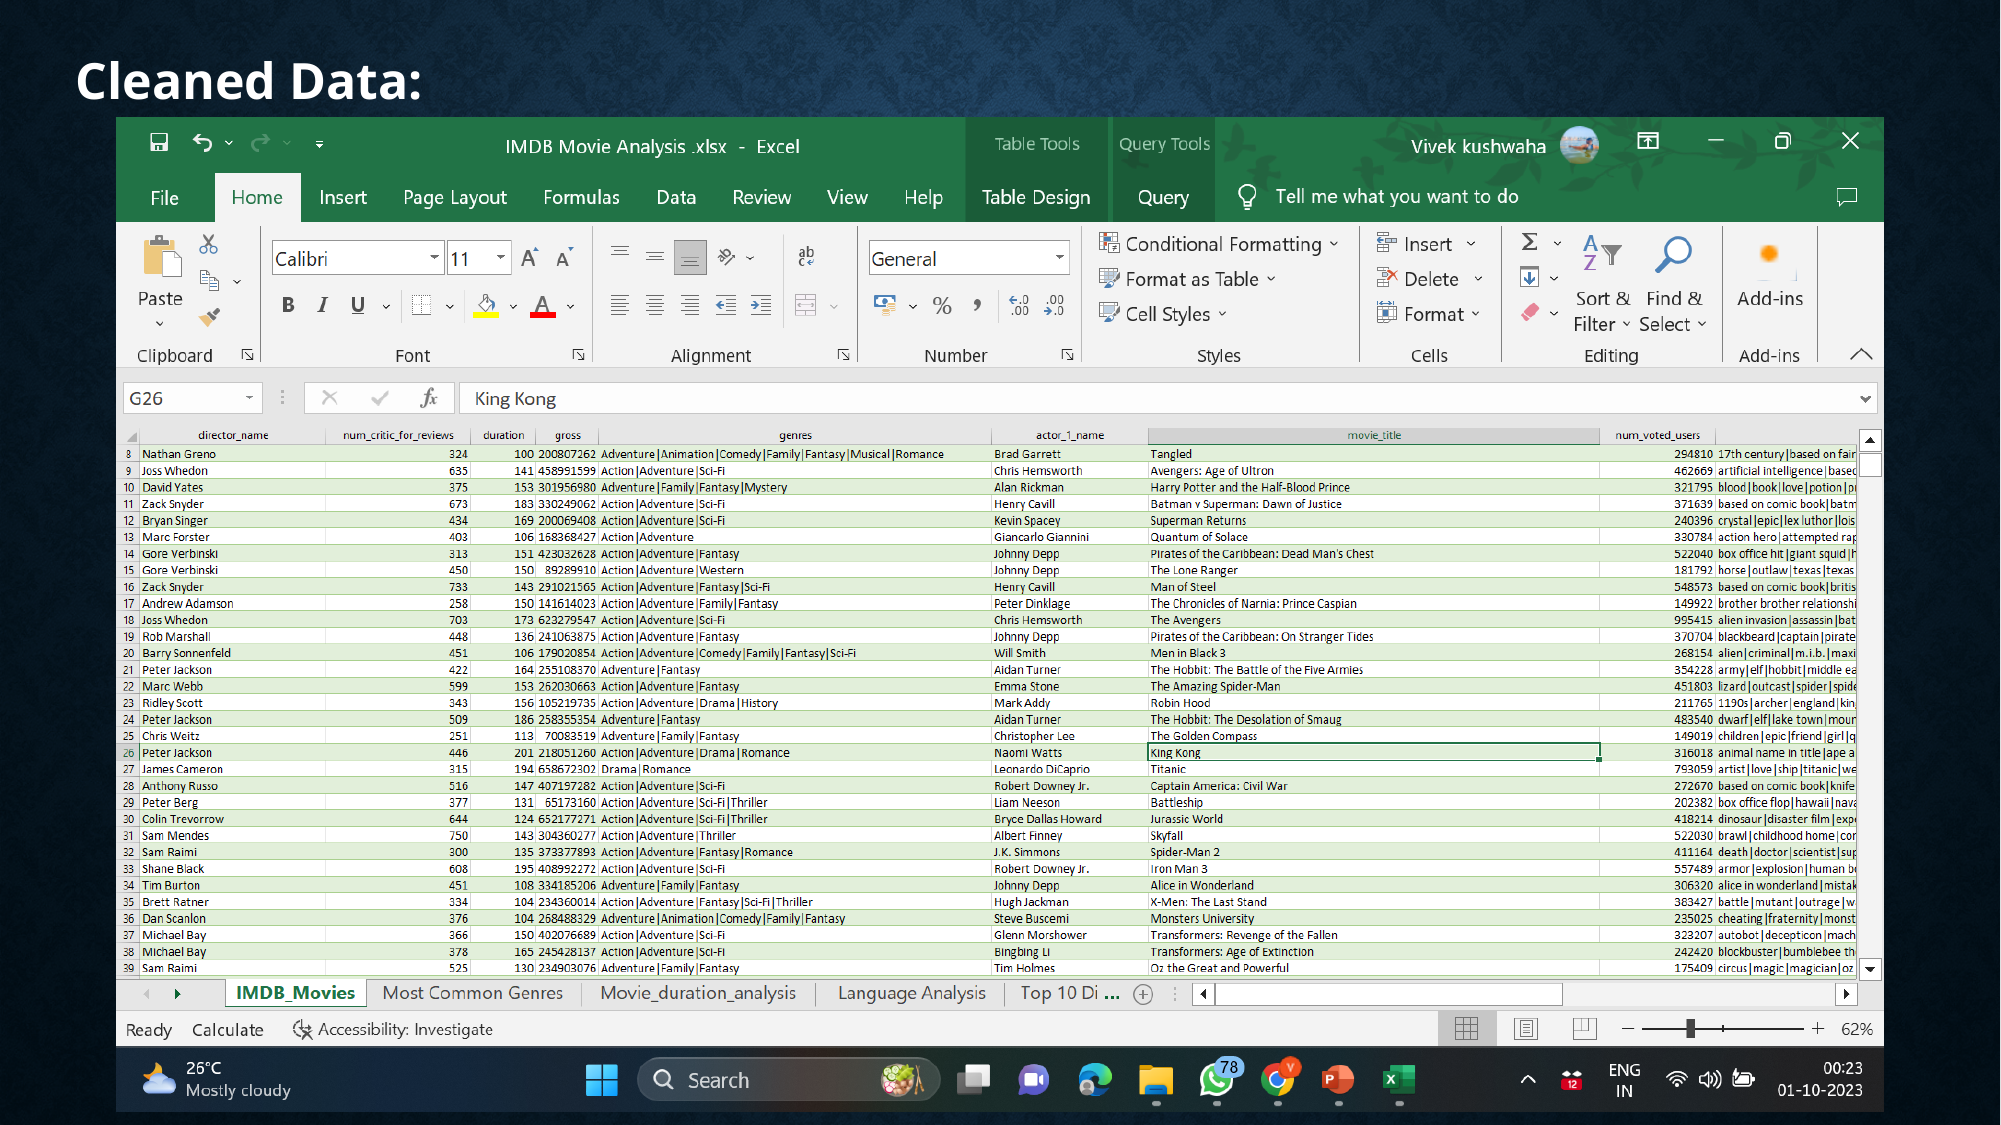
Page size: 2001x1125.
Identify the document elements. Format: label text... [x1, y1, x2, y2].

list Cleaned Data: [23, 30, 1947, 1112]
picture [0, 0, 2001, 1125]
